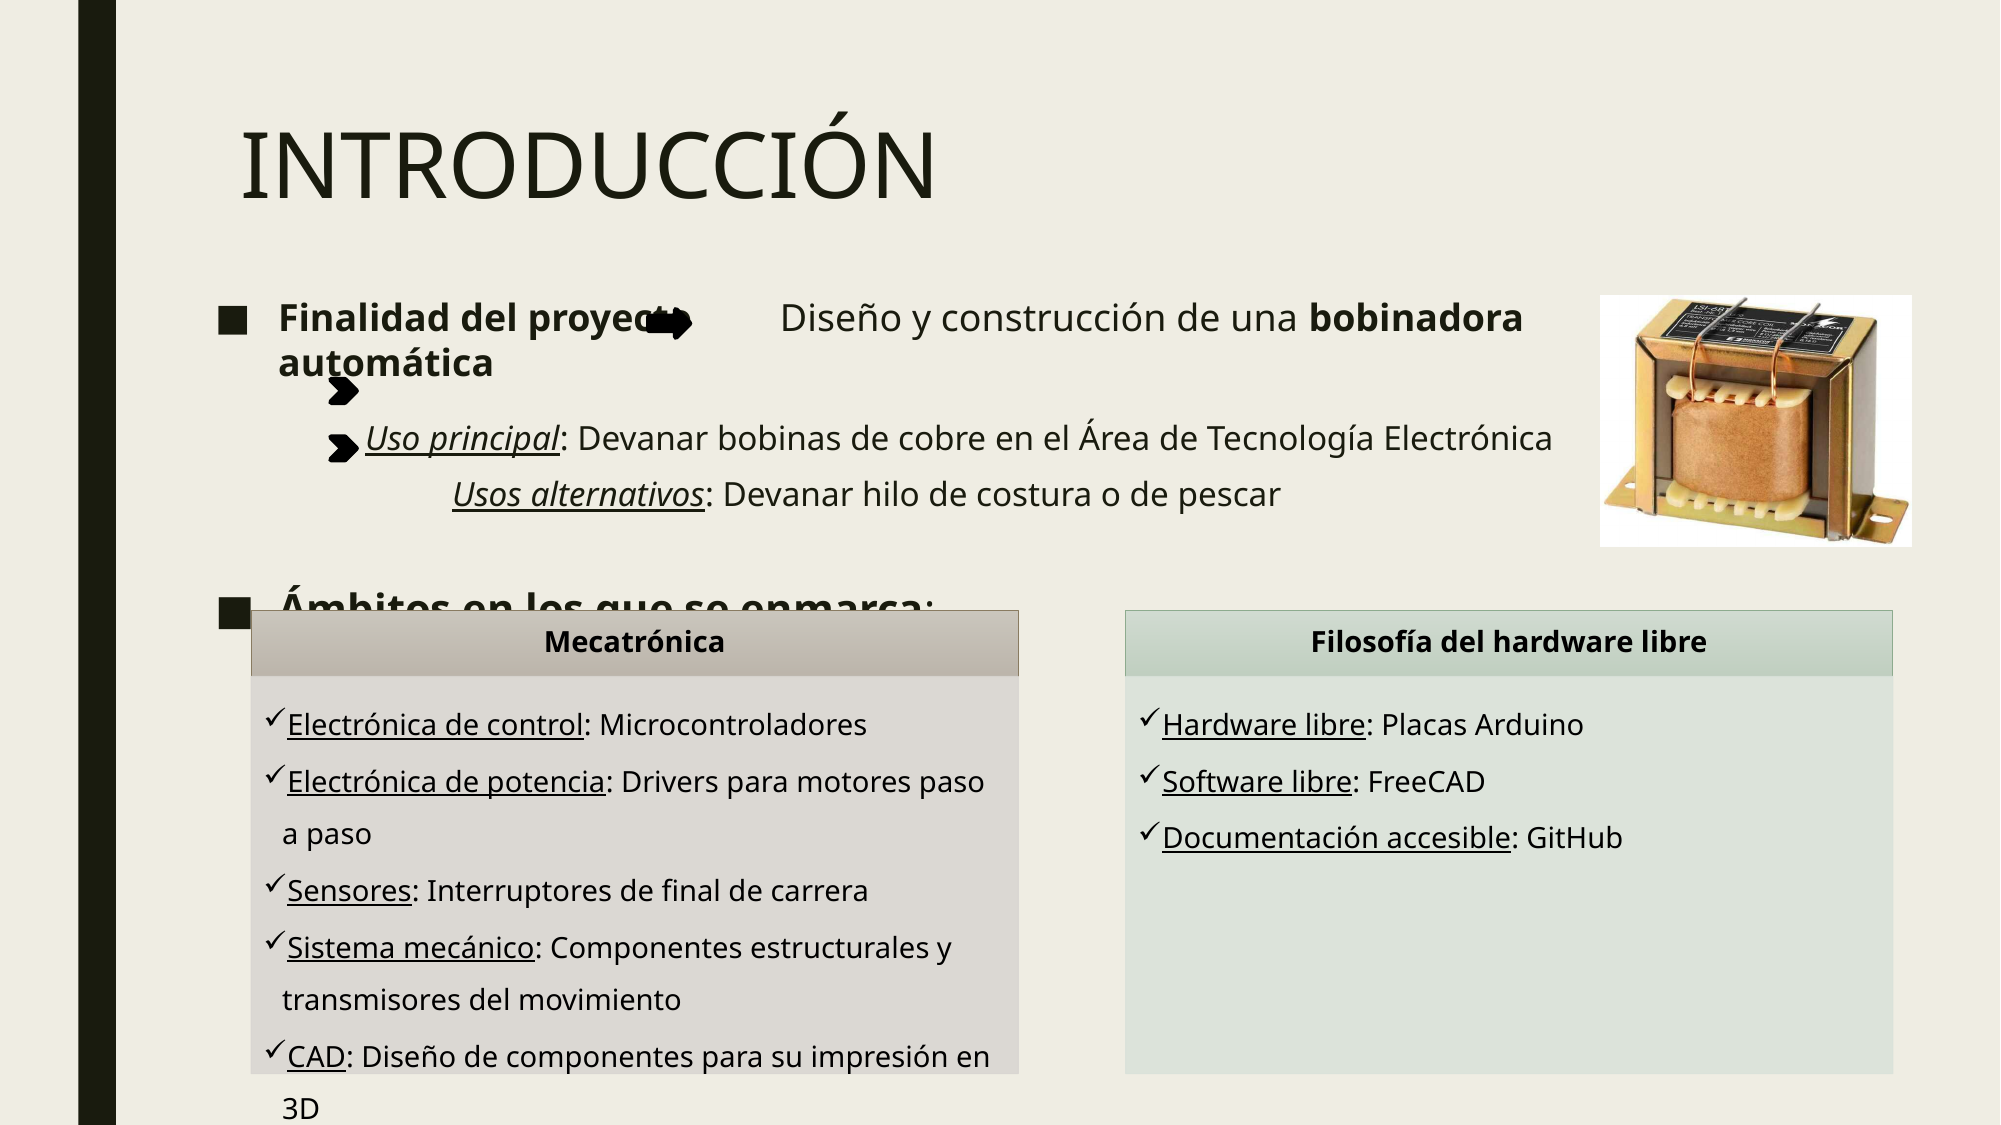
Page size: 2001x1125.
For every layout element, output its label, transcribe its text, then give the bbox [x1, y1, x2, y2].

text_box [328, 376, 359, 406]
text_box [646, 307, 693, 340]
title INTRODUCCIÓN [225, 112, 1800, 357]
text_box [251, 606, 1893, 1078]
picture [1600, 295, 1912, 547]
text_box [328, 434, 359, 463]
list Finalidad del proyecto Diseño y construcción de una bobinadora automática Uso principal: Devanar bobinas de cobre en el Área de Tecnología Electrónica Usos alternativos: Devanar hilo de costura o de pescar Ámbitos en los que se enmarca: [200, 286, 1576, 1060]
